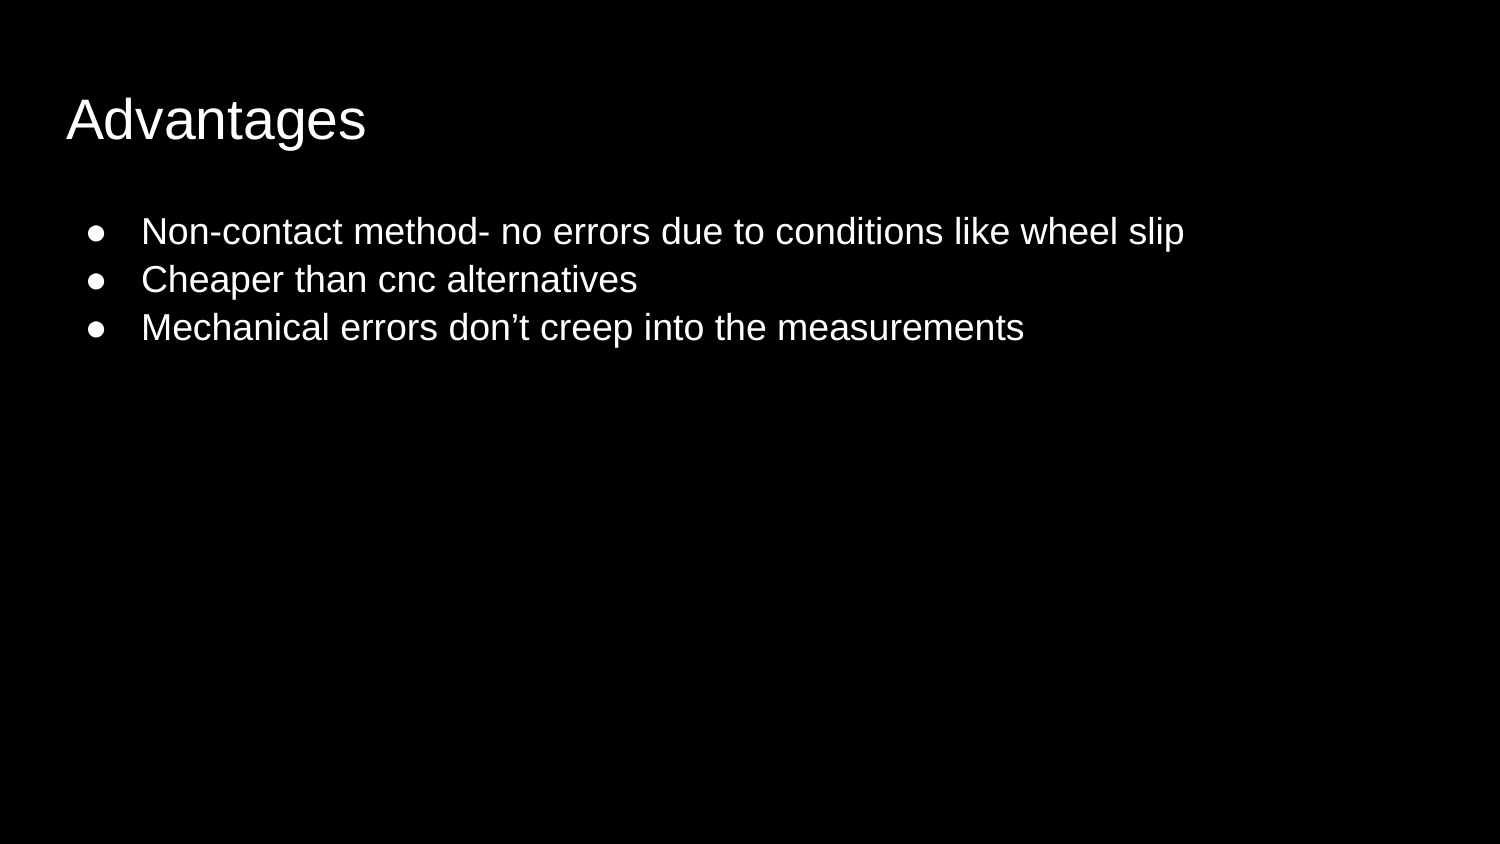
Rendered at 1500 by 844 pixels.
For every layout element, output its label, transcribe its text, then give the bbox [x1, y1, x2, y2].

list Non-contact method- no errors due to conditions like wheel slip Cheaper than cnc alternatives Mechanical errors don’t creep into the measurements [51, 189, 1449, 750]
title Advantages [51, 72, 1449, 167]
